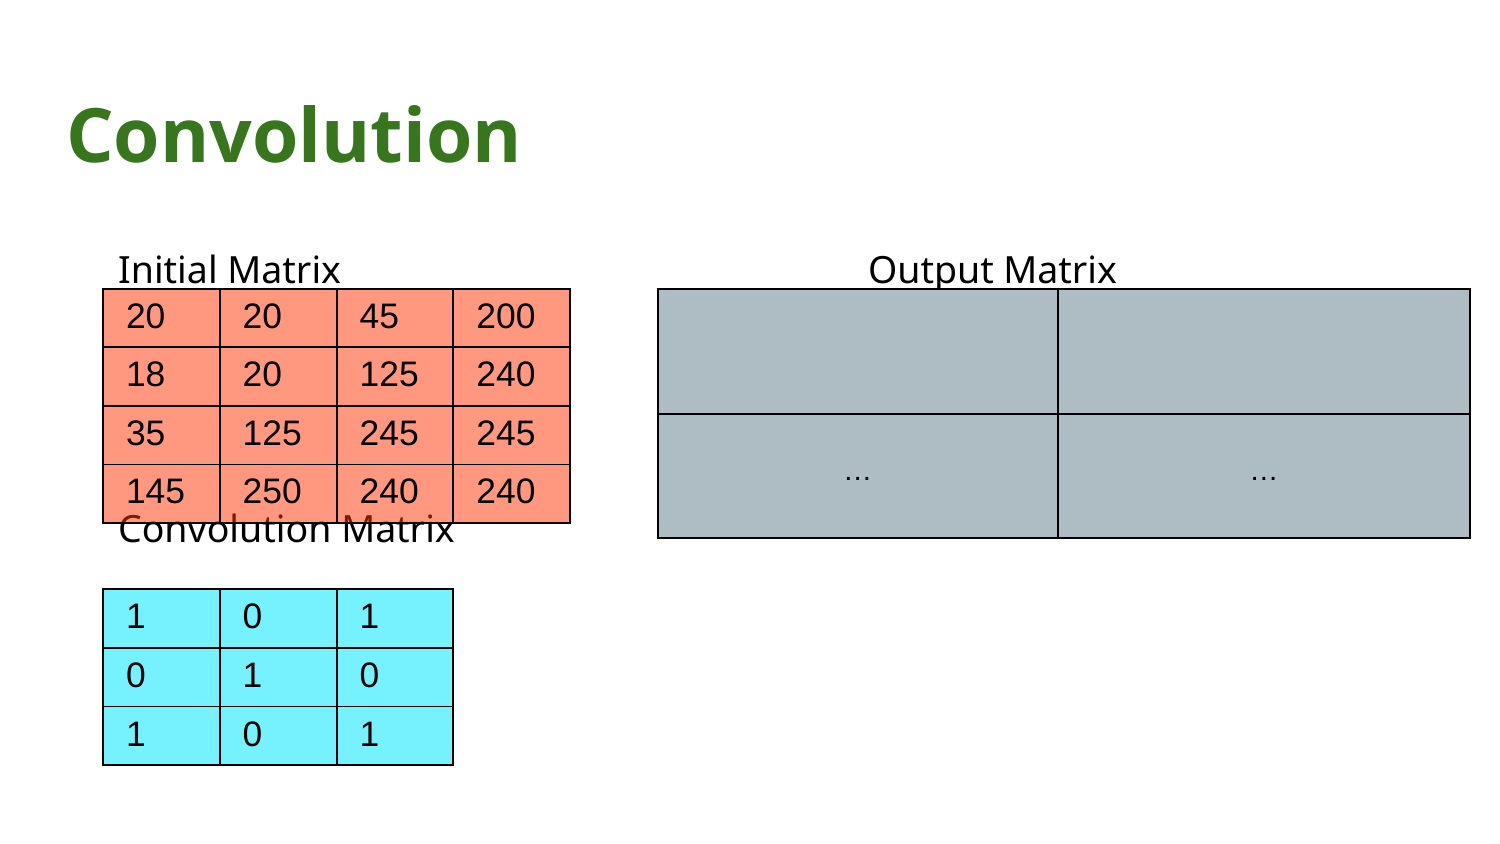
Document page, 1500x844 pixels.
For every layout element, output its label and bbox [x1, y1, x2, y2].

table_cell [104, 348, 219, 405]
table_cell [454, 407, 569, 464]
table_header [104, 590, 219, 647]
table_cell [221, 465, 336, 522]
table_cell [104, 649, 219, 706]
table_cell [338, 649, 452, 706]
table_header [221, 590, 336, 647]
table_header [338, 590, 452, 647]
table_cell [338, 707, 452, 764]
table_cell [338, 465, 452, 522]
table_header [221, 290, 336, 346]
table_cell [221, 407, 336, 464]
table_cell [221, 649, 336, 706]
table_cell [104, 407, 219, 464]
table_cell [221, 707, 336, 764]
table_cell [104, 465, 219, 522]
table_cell [221, 348, 336, 405]
title [51, 72, 1449, 167]
table_cell [454, 348, 569, 405]
table_cell [338, 407, 452, 464]
table_header [338, 290, 452, 346]
list [103, 224, 1397, 760]
table_cell [454, 465, 569, 522]
table_cell [104, 707, 219, 764]
table_cell [338, 348, 452, 405]
table_header [454, 290, 569, 346]
table_header [104, 290, 219, 346]
